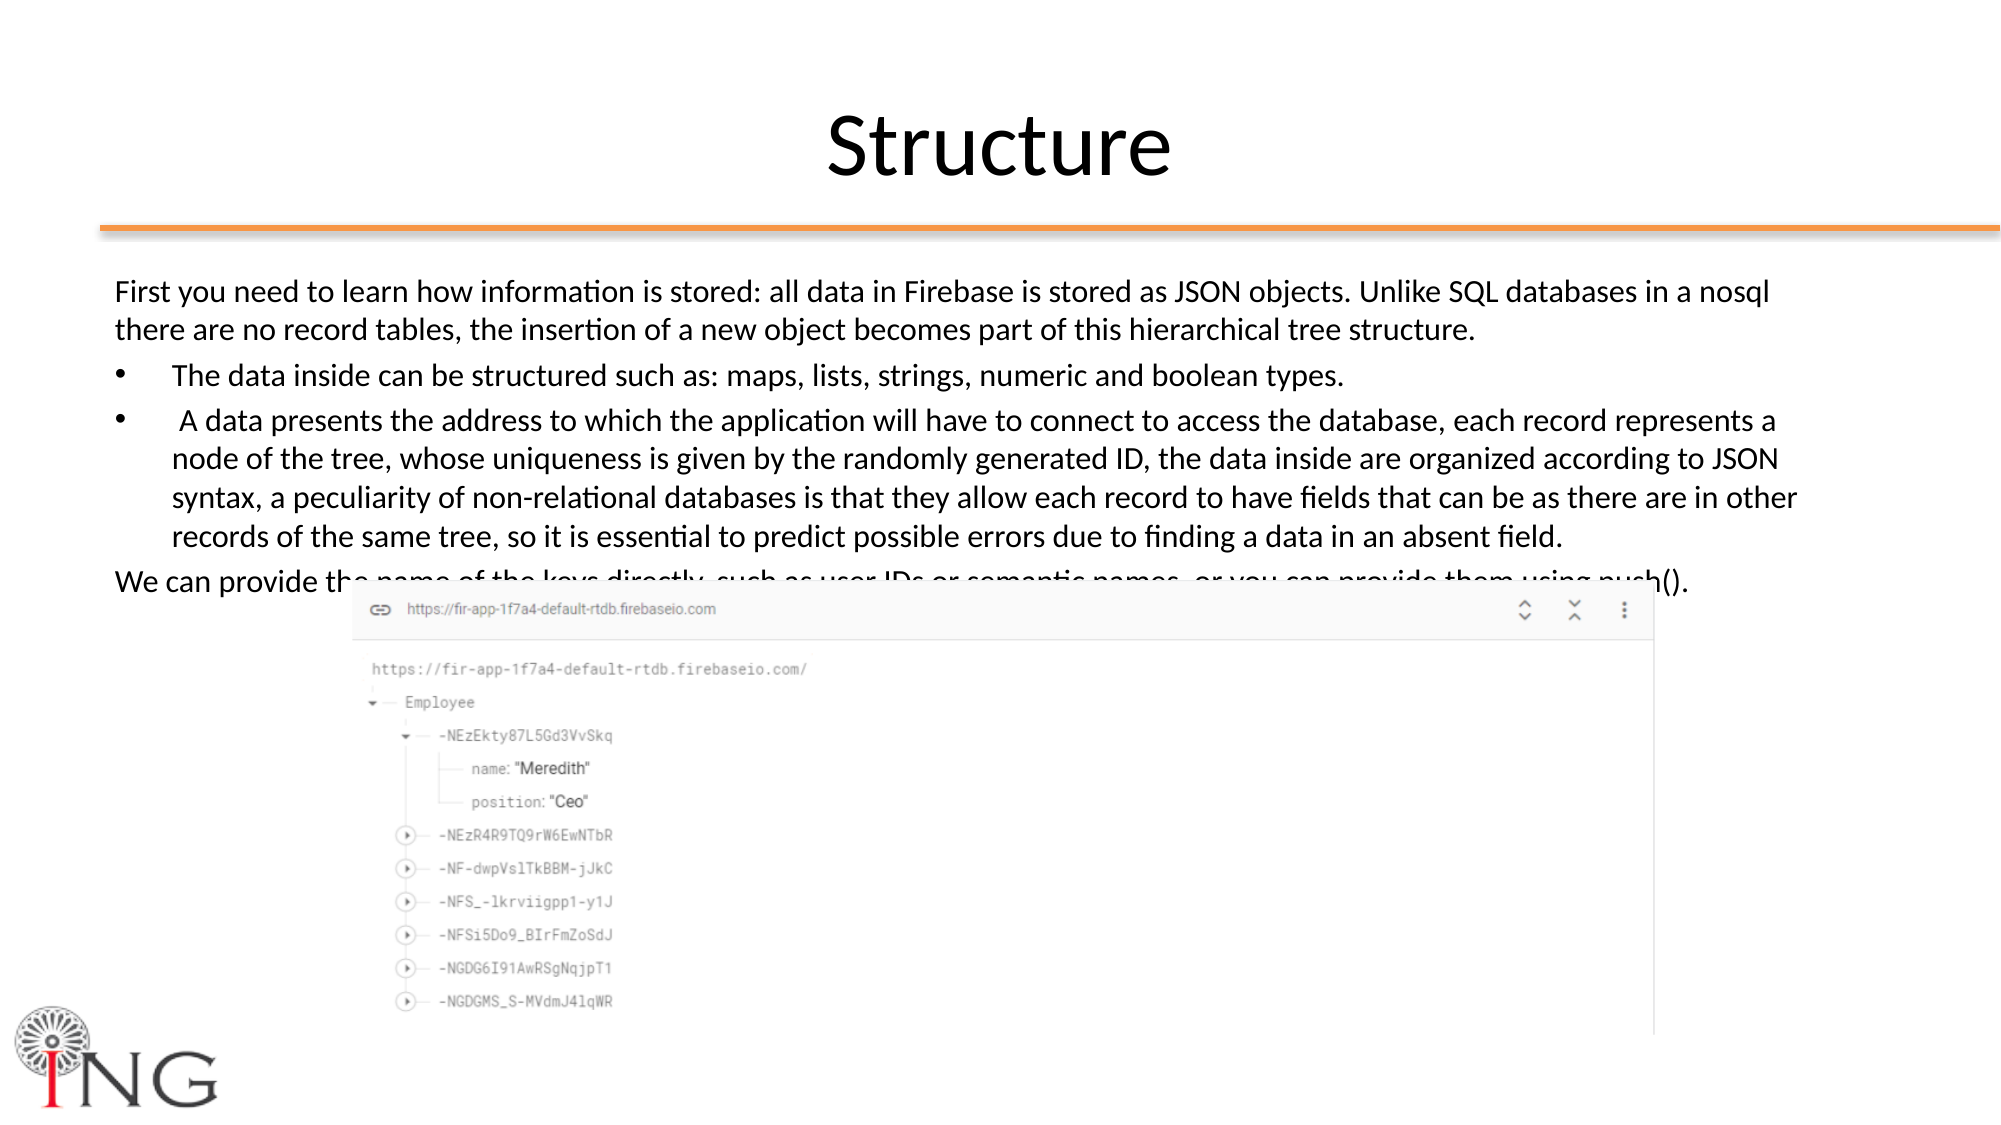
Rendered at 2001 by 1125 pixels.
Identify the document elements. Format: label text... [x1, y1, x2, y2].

picture [343, 580, 1657, 1056]
list First you need to learn how information is stored: all data in Firebase is stored as JSON objects. Unlike SQL databases in a nosql there are no record tables, the insertion of a new object becomes part of this hierarchical tree structure. The data inside can be structured such as: maps, lists, strings, numeric and boolean types. A data presents the address to which the application will have to connect to access the database, each record represents a node of the tree, whose uniqueness is given by the randomly generated ID, the data inside are organized according to JSON syntax, a peculiarity of non-relational databases is that they allow each record to have fields that can be as there are in other records of the same tree, so it is essential to predict possible errors due to finding a data in an absent field. We can provide the name of the keys directly, such as user IDs or semantic names, or you can provide them using push(). [99, 262, 1827, 612]
title Structure [99, 45, 1900, 233]
picture [0, 987, 244, 1125]
